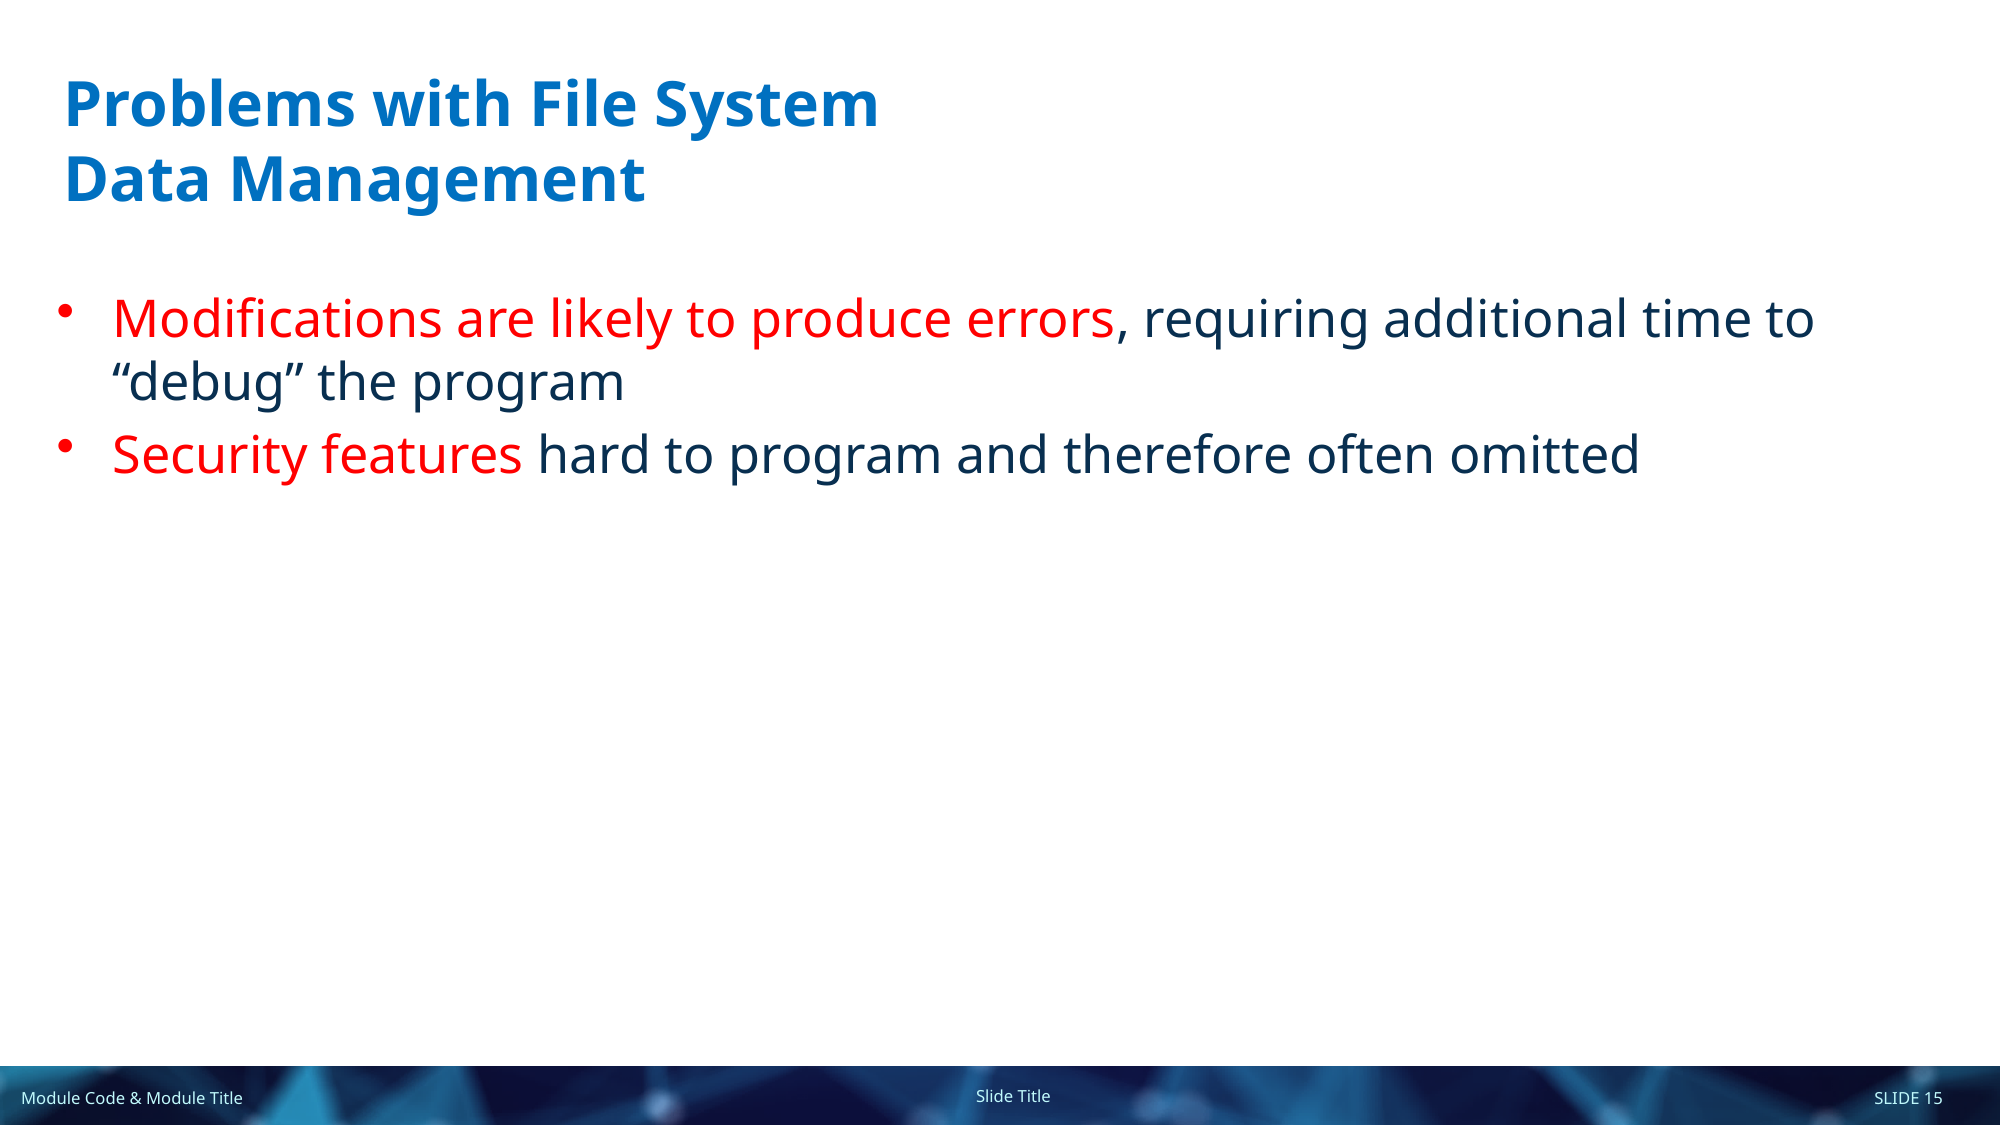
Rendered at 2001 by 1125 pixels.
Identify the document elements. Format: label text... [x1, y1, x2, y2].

picture [0, 1066, 2000, 1125]
title Problems with File System Data Management [48, 45, 1764, 233]
list Modifications are likely to produce errors, requiring additional time to “debug” the program Security features hard to program and therefore often omitted [41, 278, 1969, 1021]
